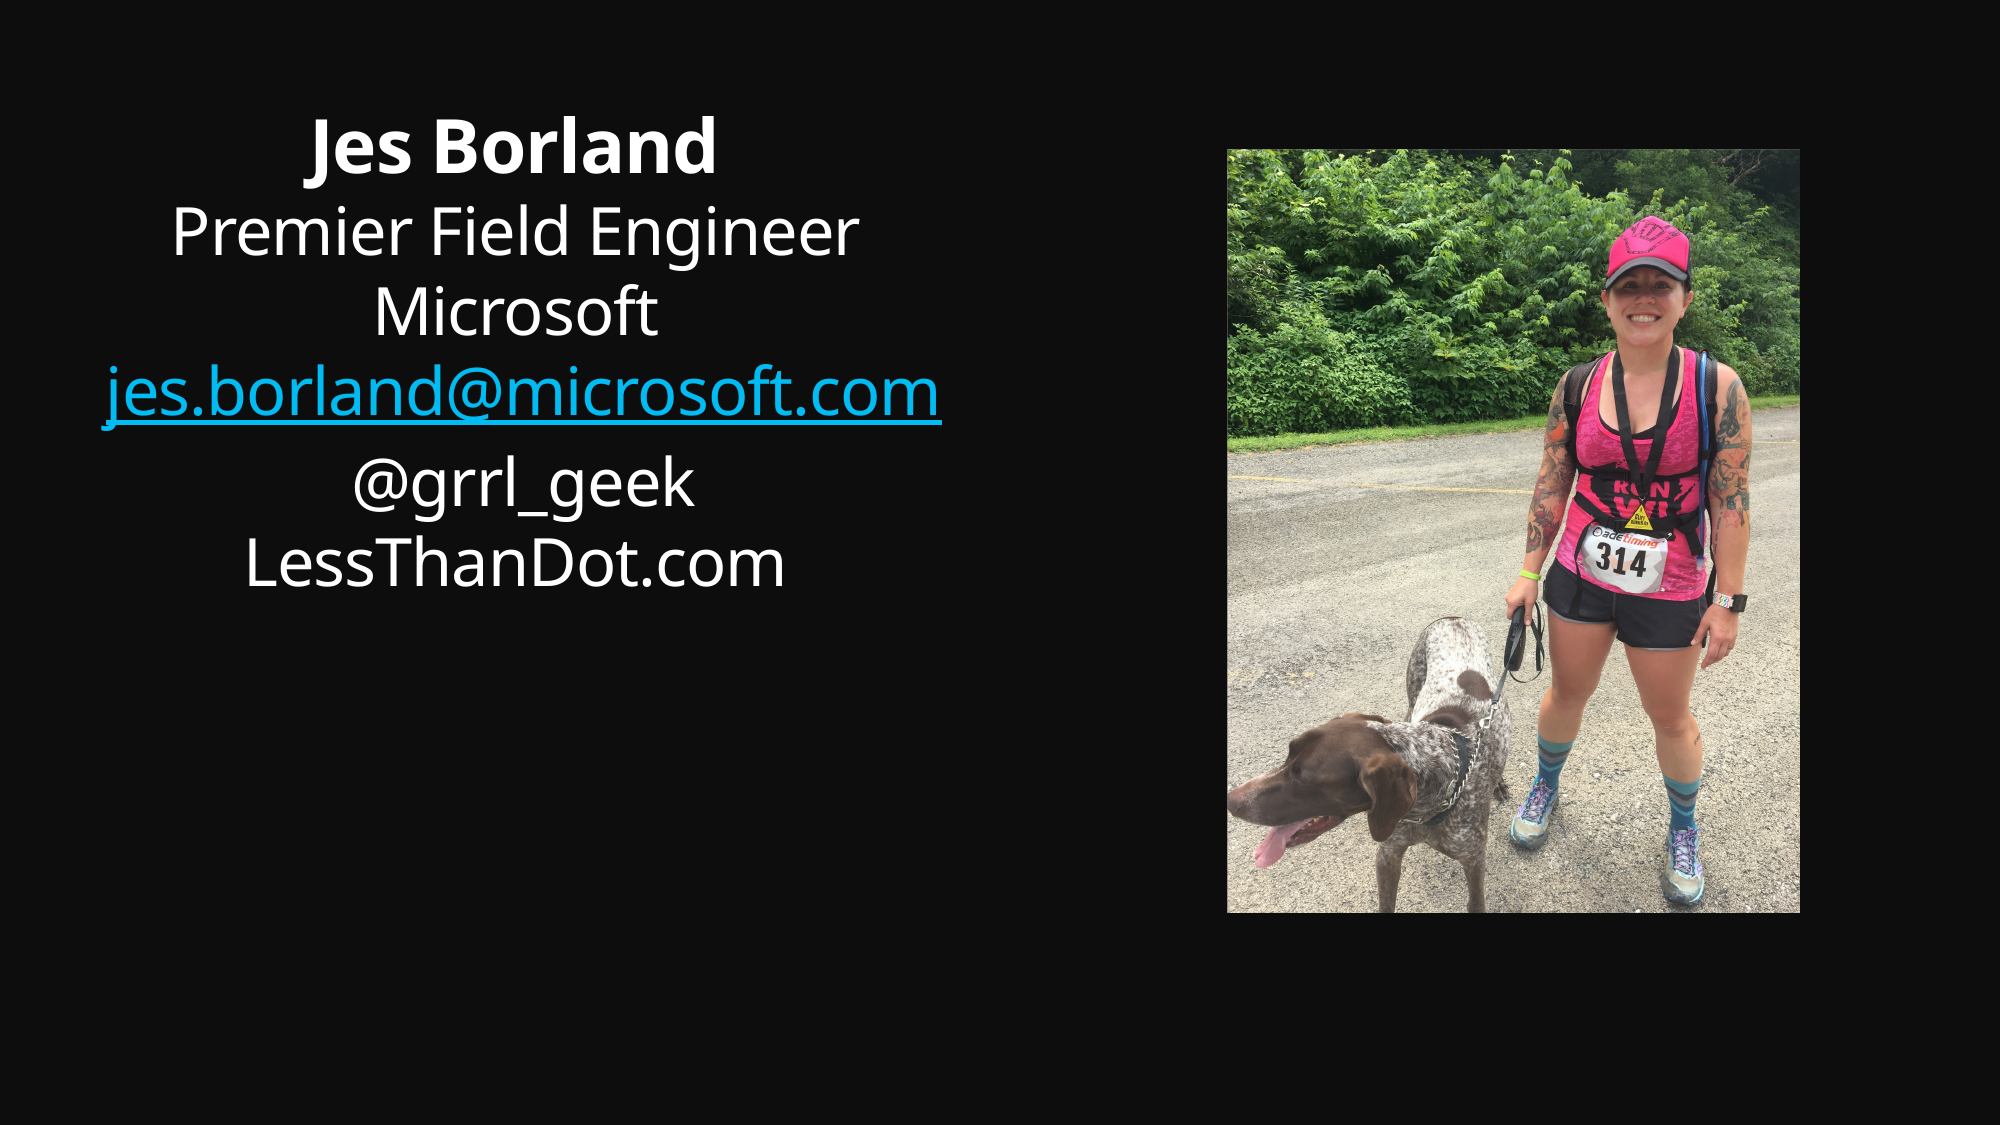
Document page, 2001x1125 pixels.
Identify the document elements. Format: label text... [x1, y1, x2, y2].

picture [1131, 150, 1895, 912]
title Jes Borland Premier Field Engineer Microsoft jes.borland@microsoft.com @grrl_geek LessThanDot.com [81, 98, 967, 905]
